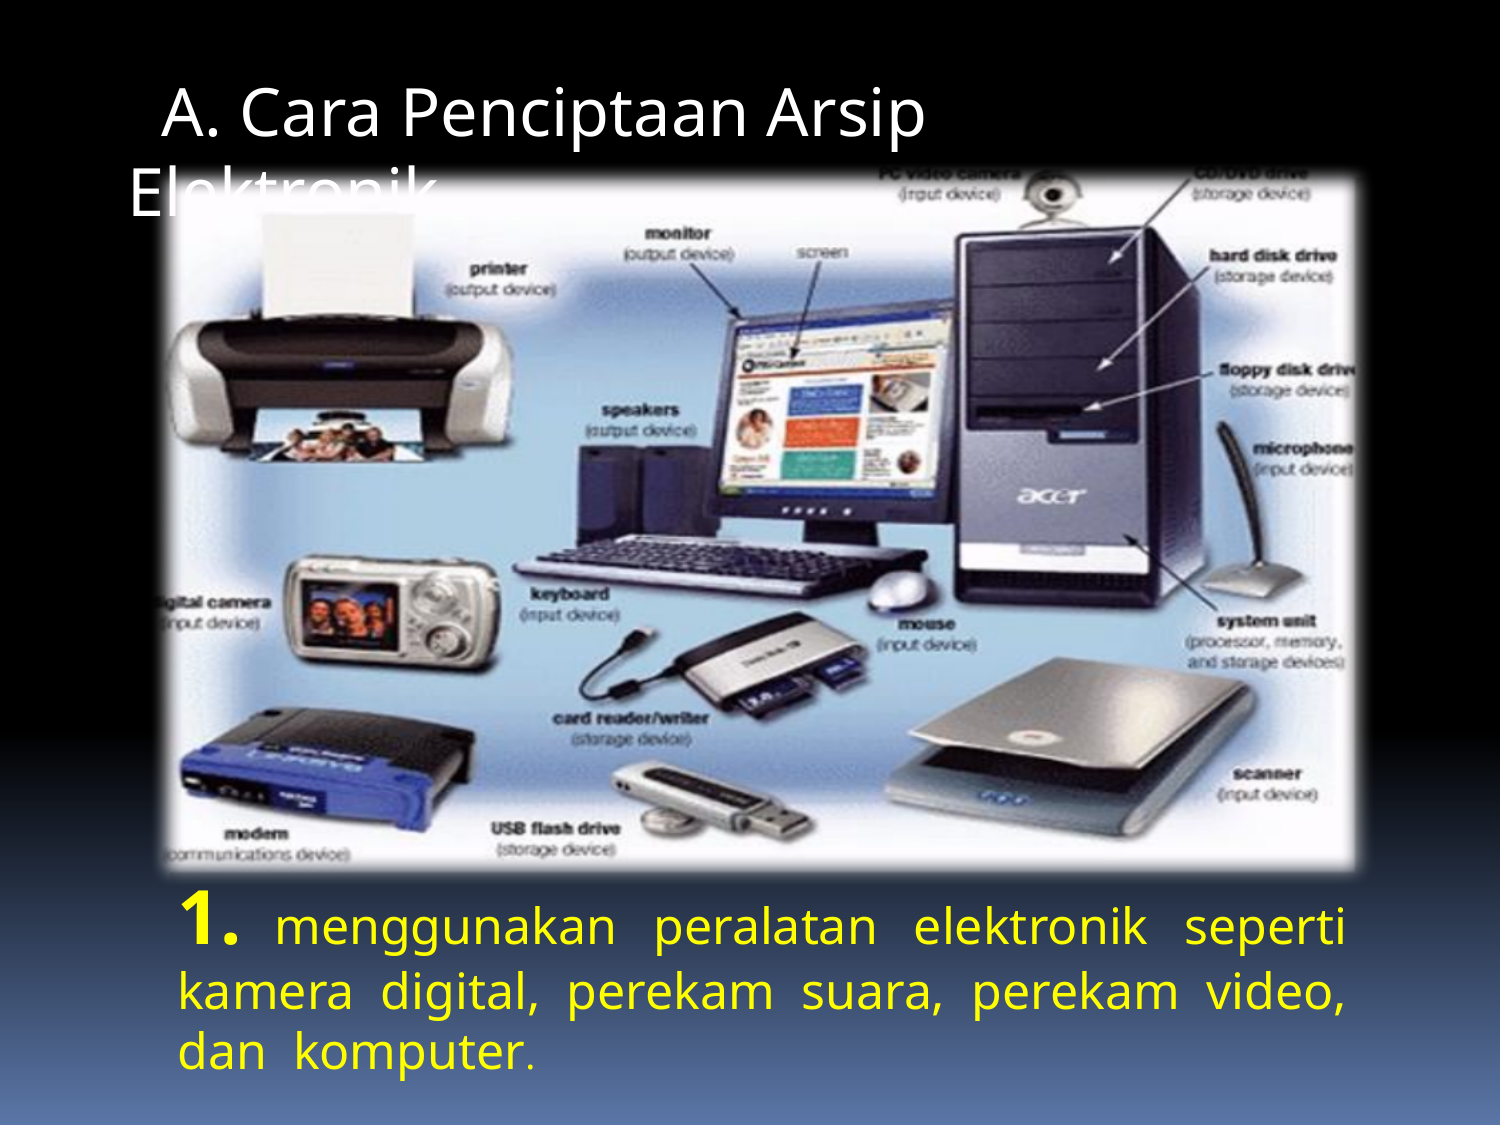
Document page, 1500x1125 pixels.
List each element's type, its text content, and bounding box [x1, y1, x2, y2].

text_box 1. menggunakan peralatan elektronik seperti kamera digital, perekam suara, perekam video, dan komputer. [162, 897, 1363, 1088]
picture [149, 162, 1376, 888]
text_box A. Cara Penciptaan Arsip Elektronik [112, 62, 1200, 238]
